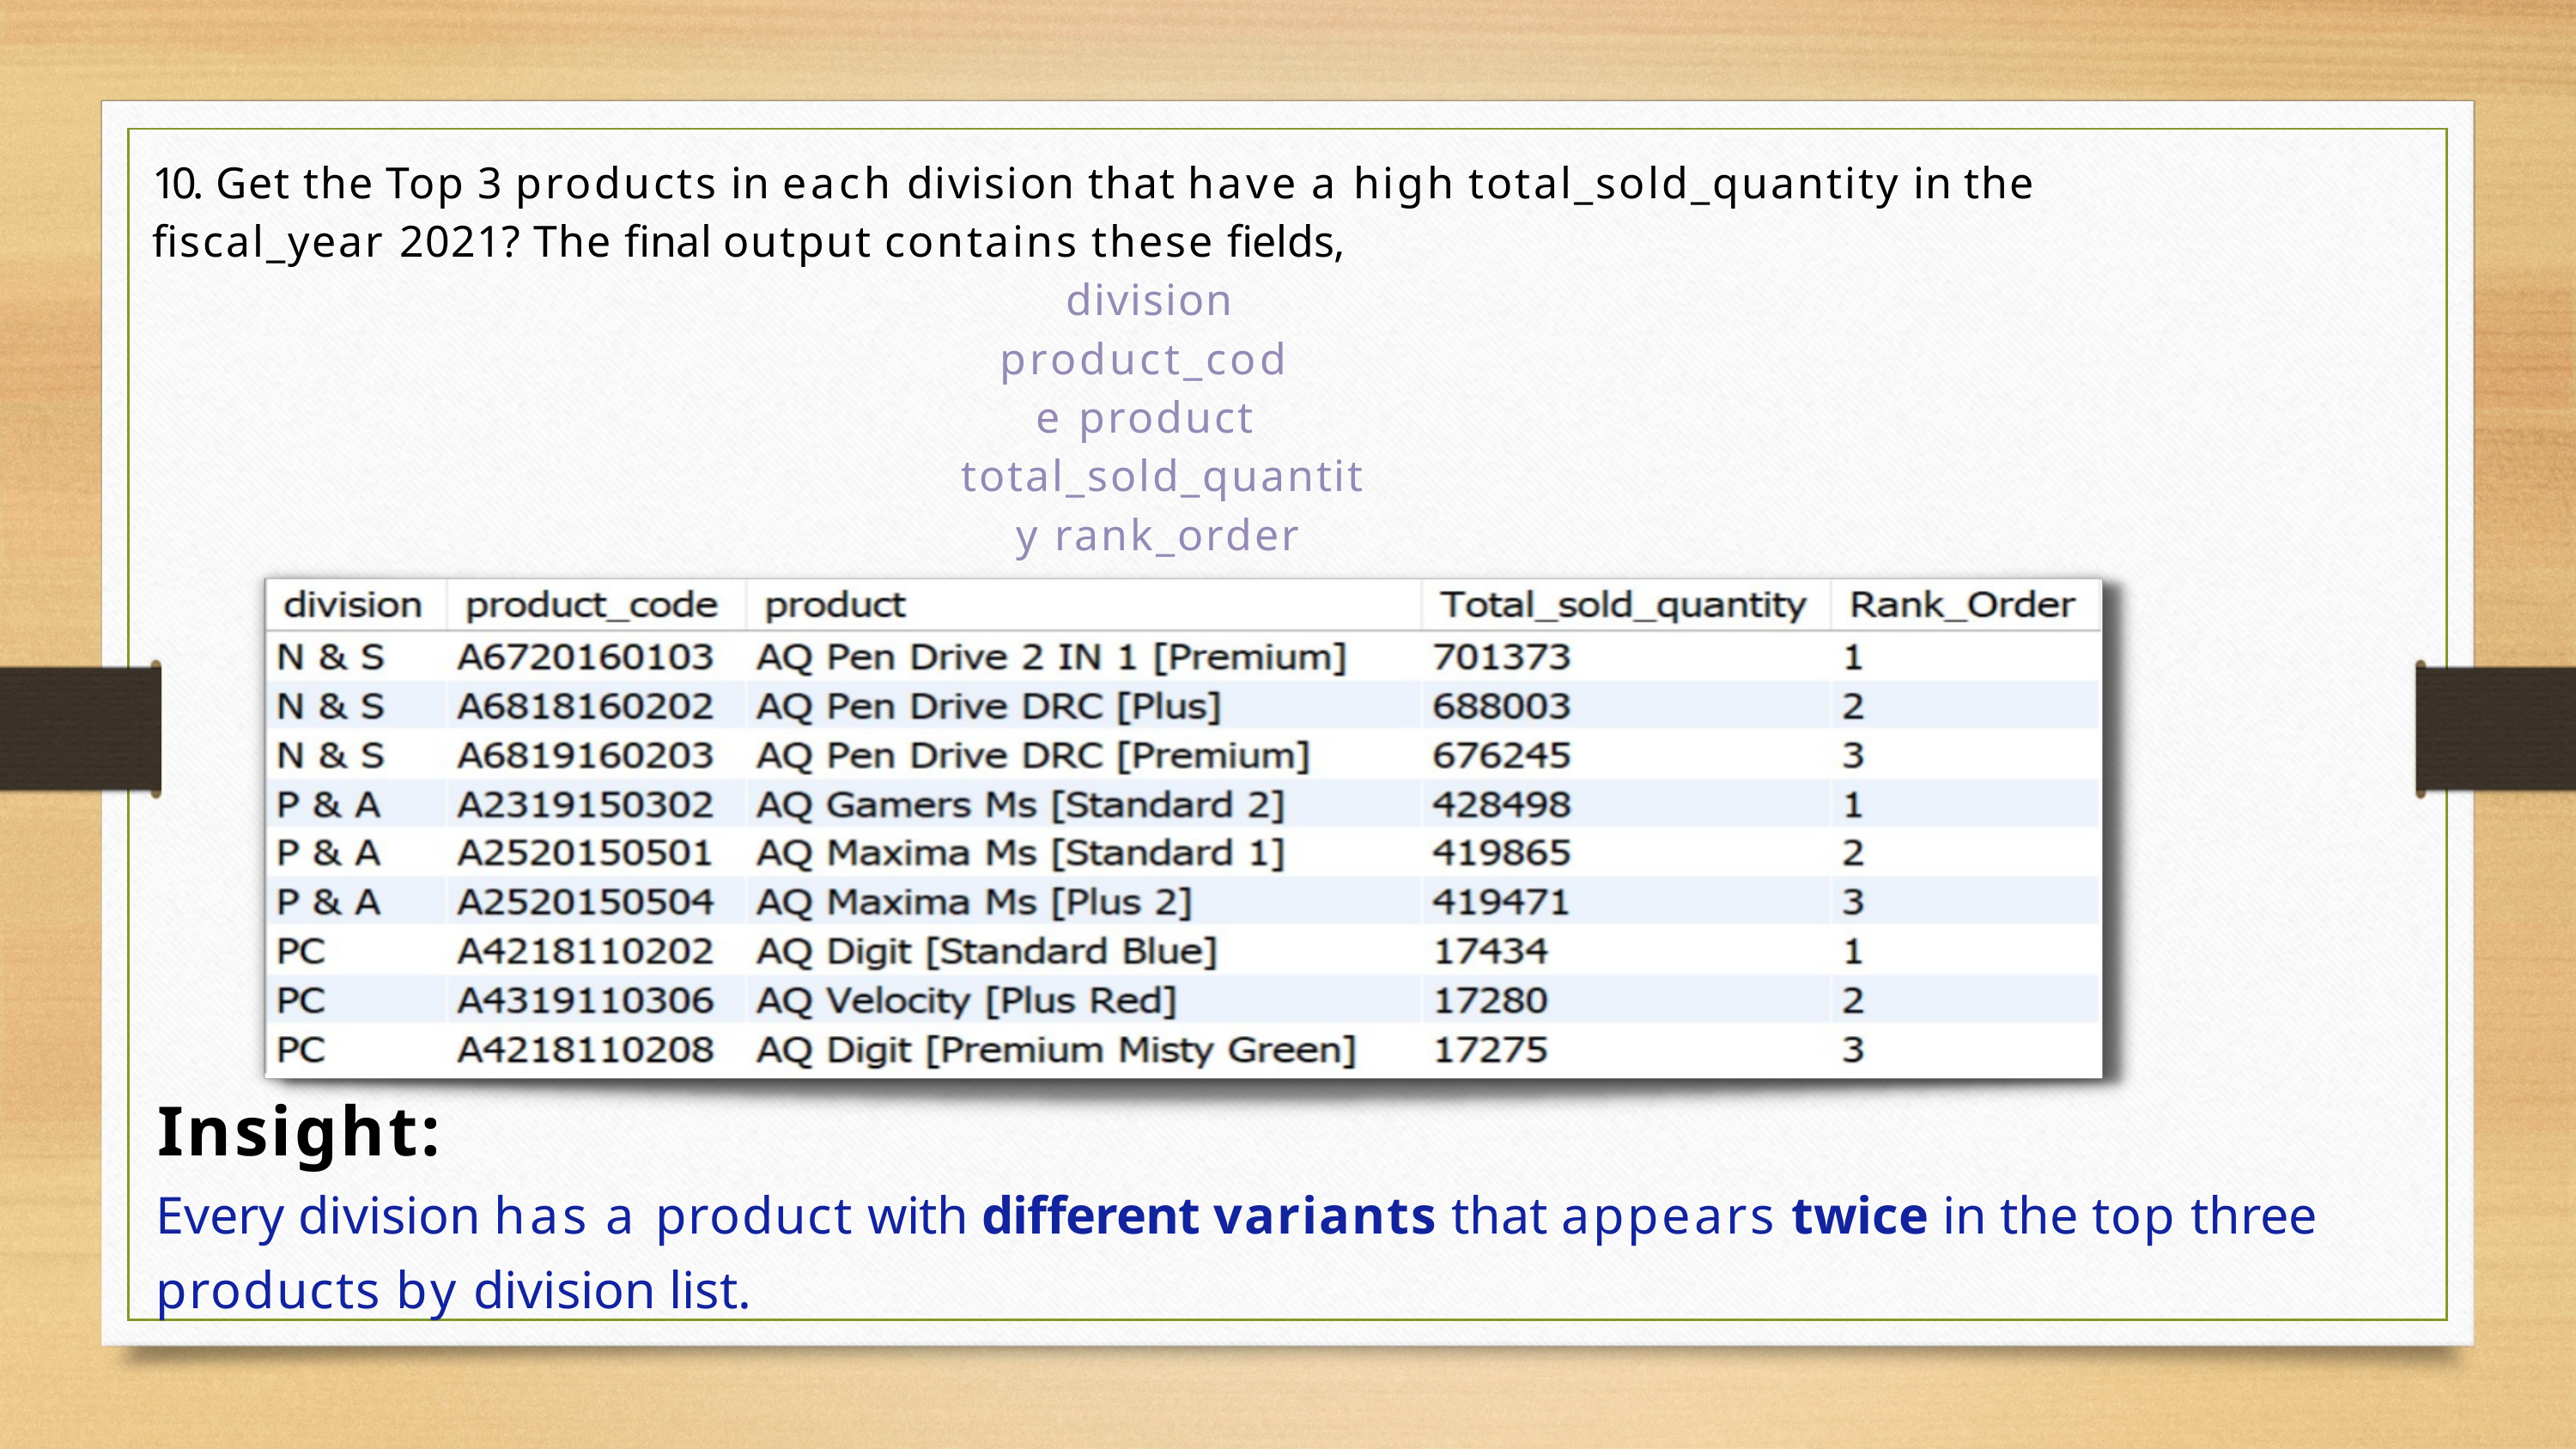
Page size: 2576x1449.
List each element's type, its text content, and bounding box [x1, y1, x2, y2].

picture [0, 0, 2576, 1449]
text_box 10. Get the Top 3 products in each division that have a high total_sold_quantity in the fiscal_year 2021? The final output contains these fields, division product_code product total_sold_quantity rank_order [149, 146, 2236, 560]
text_box Insight: Every division has a product with different variants that appears twice in the top three products by division list. [154, 1067, 2426, 1319]
